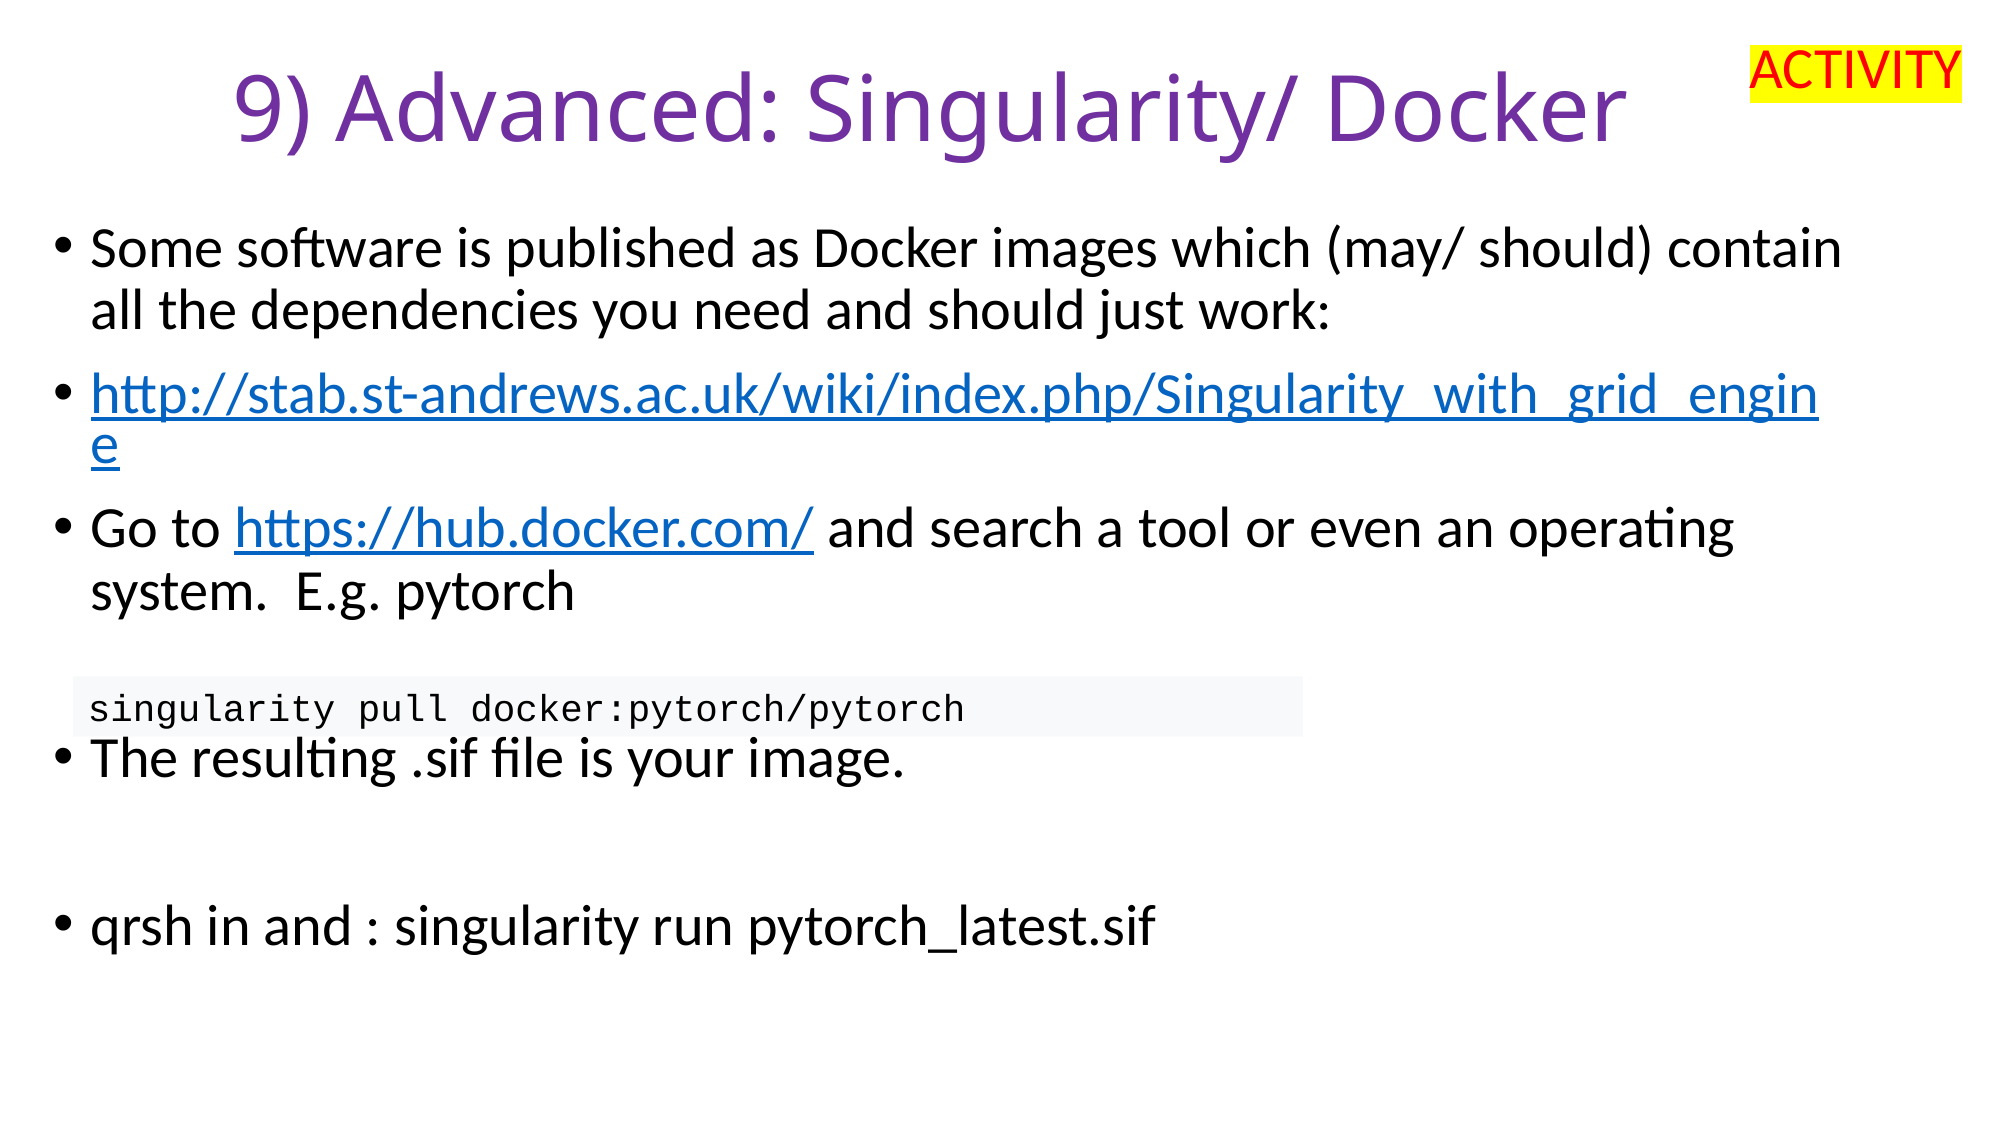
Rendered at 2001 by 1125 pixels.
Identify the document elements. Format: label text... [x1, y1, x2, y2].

text_box ACTIVITY [1734, 22, 2000, 108]
list Some software is published as Docker images which (may/ should) contain all the dependencies you need and should just work: http://stab.st-andrews.ac.uk/wiki/index.php/Singularity_with_grid_engine Go to https://hub.docker.com/ and search a tool or even an operating system. E.g. pytorch The resulting .sif file is your image. qrsh in and : singularity run pytorch_latest.sif [38, 209, 1863, 1032]
title 9) Advanced: Singularity/ Docker [0, 3, 1863, 221]
text_box singularity pull docker:pytorch/pytorch [72, 676, 1303, 737]
